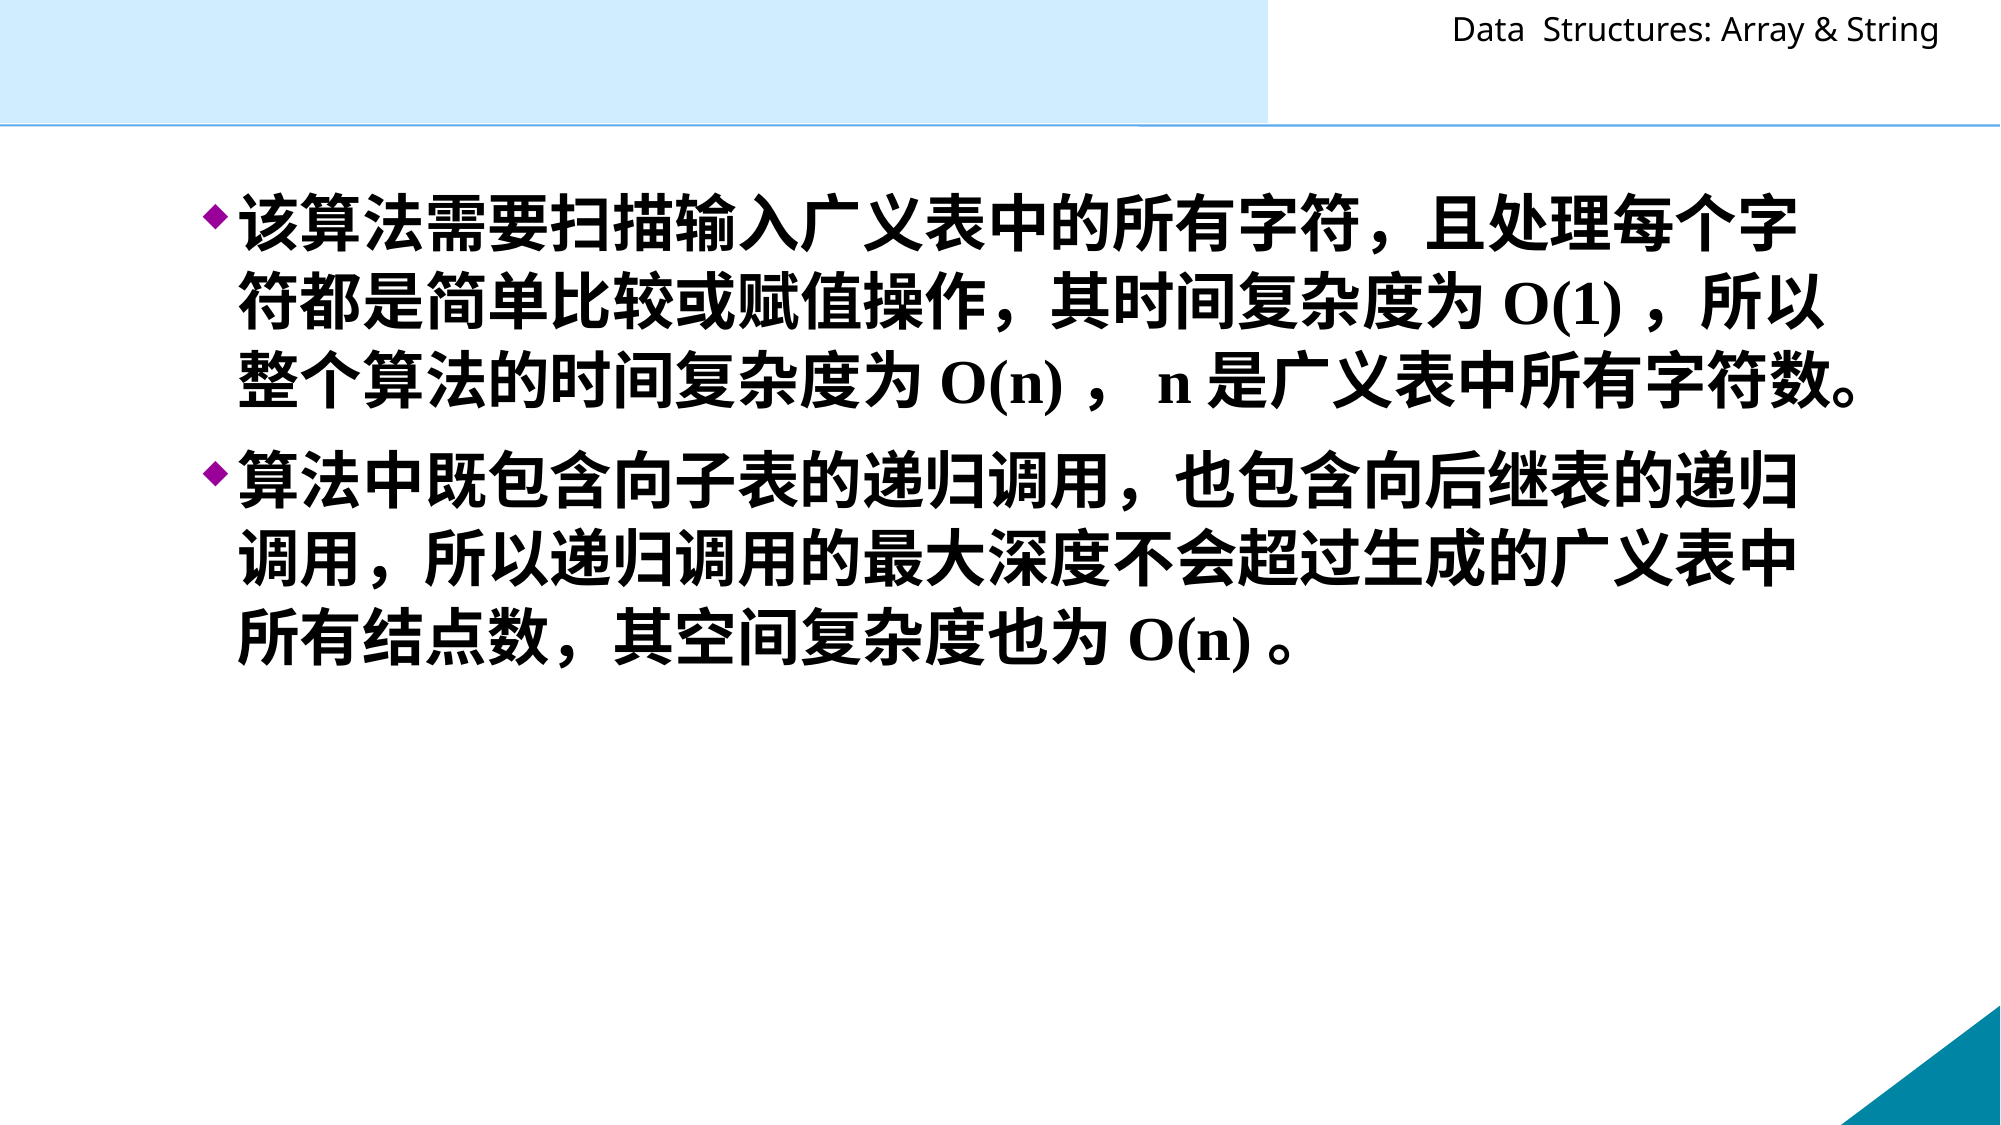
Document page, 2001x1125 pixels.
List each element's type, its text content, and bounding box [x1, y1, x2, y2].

list 该算法需要扫描输入广义表中的所有字符，且处理每个字符都是简单比较或赋值操作，其时间复杂度为O(1)，所以整个算法的时间复杂度为O(n)，n是广义表中所有字符数。 算法中既包含向子表的递归调用，也包含向后继表的递归调用，所以递归调用的最大深度不会超过生成的广义表中所有结点数，其空间复杂度也为O(n)。 [184, 172, 1865, 1093]
